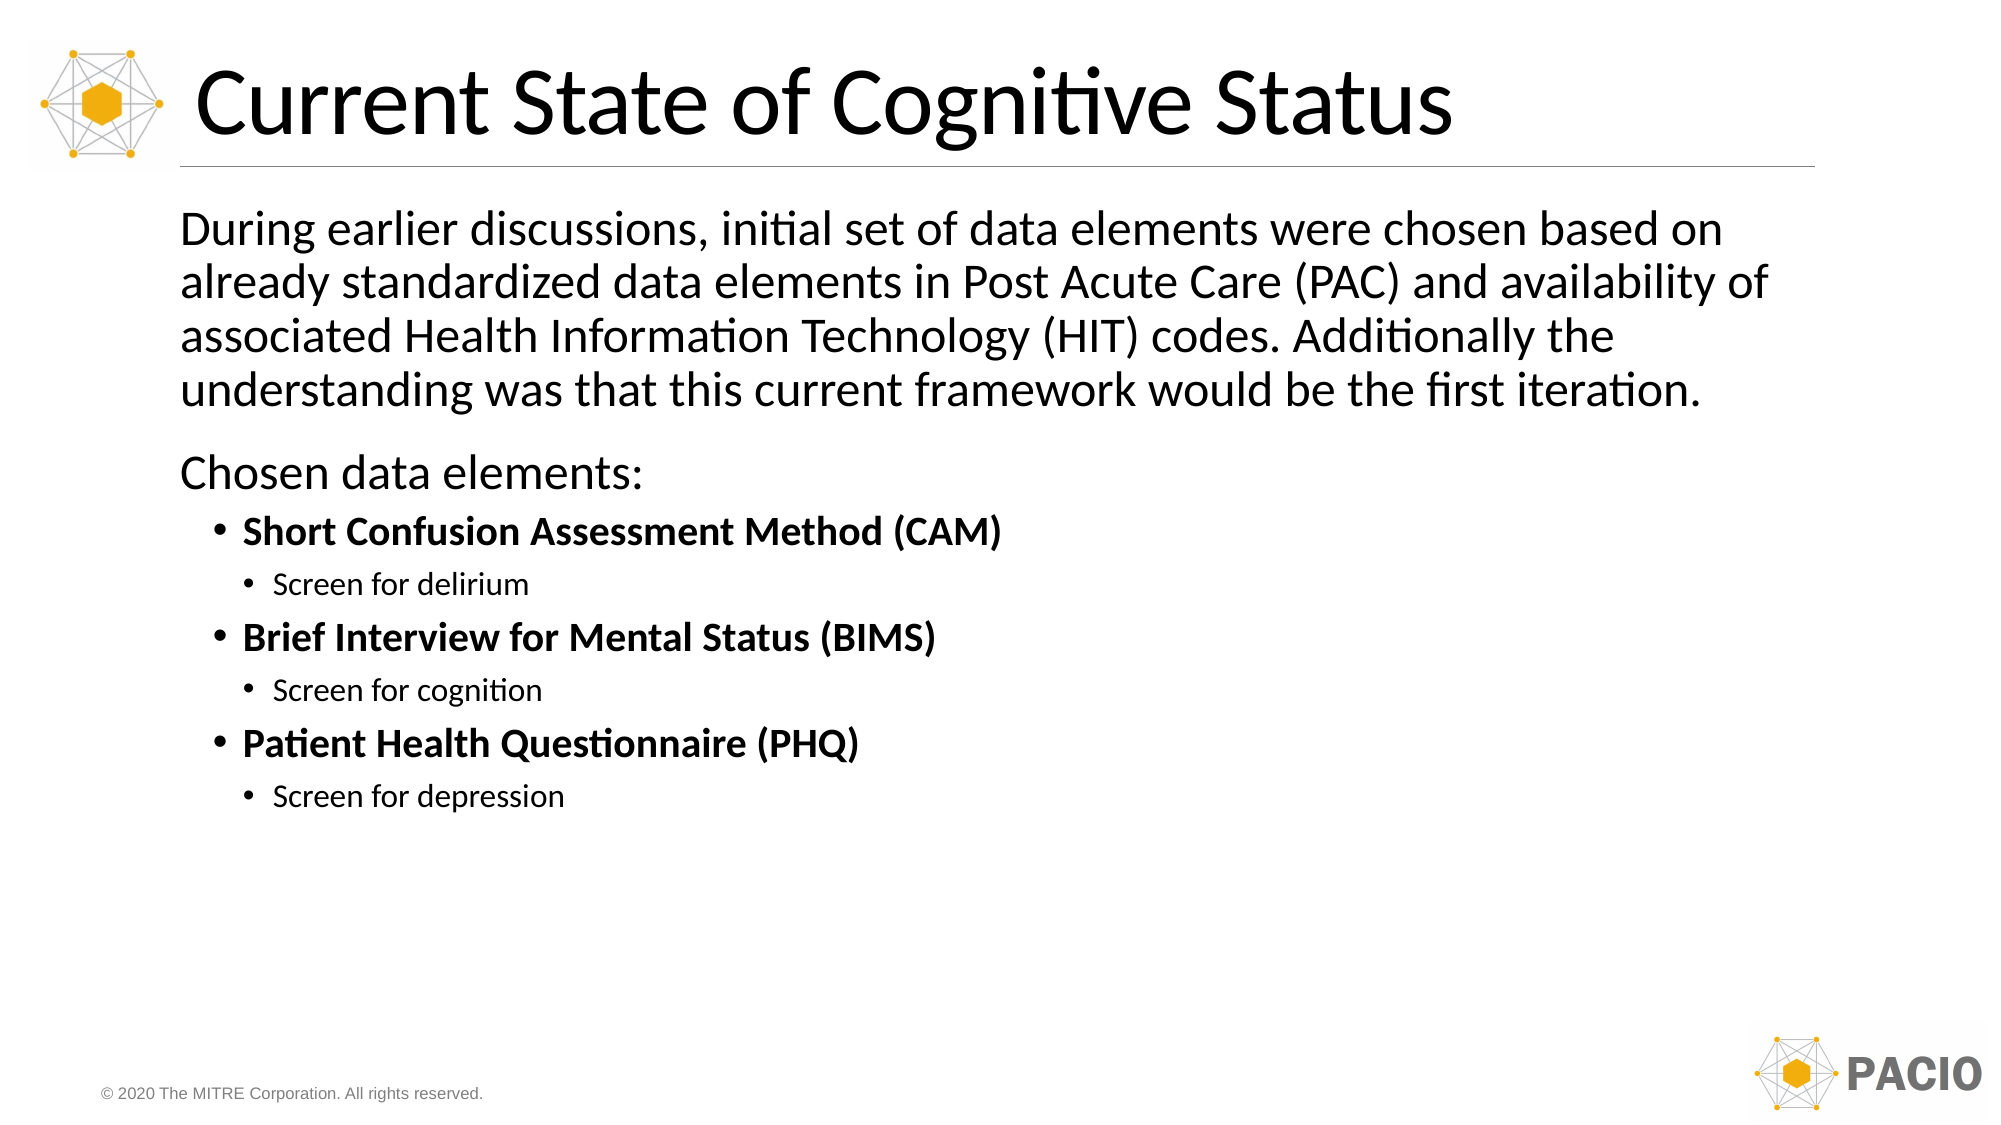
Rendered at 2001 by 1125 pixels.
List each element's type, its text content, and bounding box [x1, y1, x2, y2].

title Current State of Cognitive Status [180, 47, 1830, 163]
picture [1749, 1021, 1987, 1124]
picture [27, 39, 180, 170]
list During earlier discussions, initial set of data elements were chosen based on already standardized data elements in Post Acute Care (PAC) and availability of associated Health Information Technology (HIT) codes. Additionally the understanding was that this current framework would be the first iteration. Chosen data elements: Short Confusion Assessment Method (CAM) Screen for delirium Brief Interview for Mental Status (BIMS) Screen for cognition Patient Health Questionnaire (PHQ) Screen for depression [180, 194, 1830, 963]
